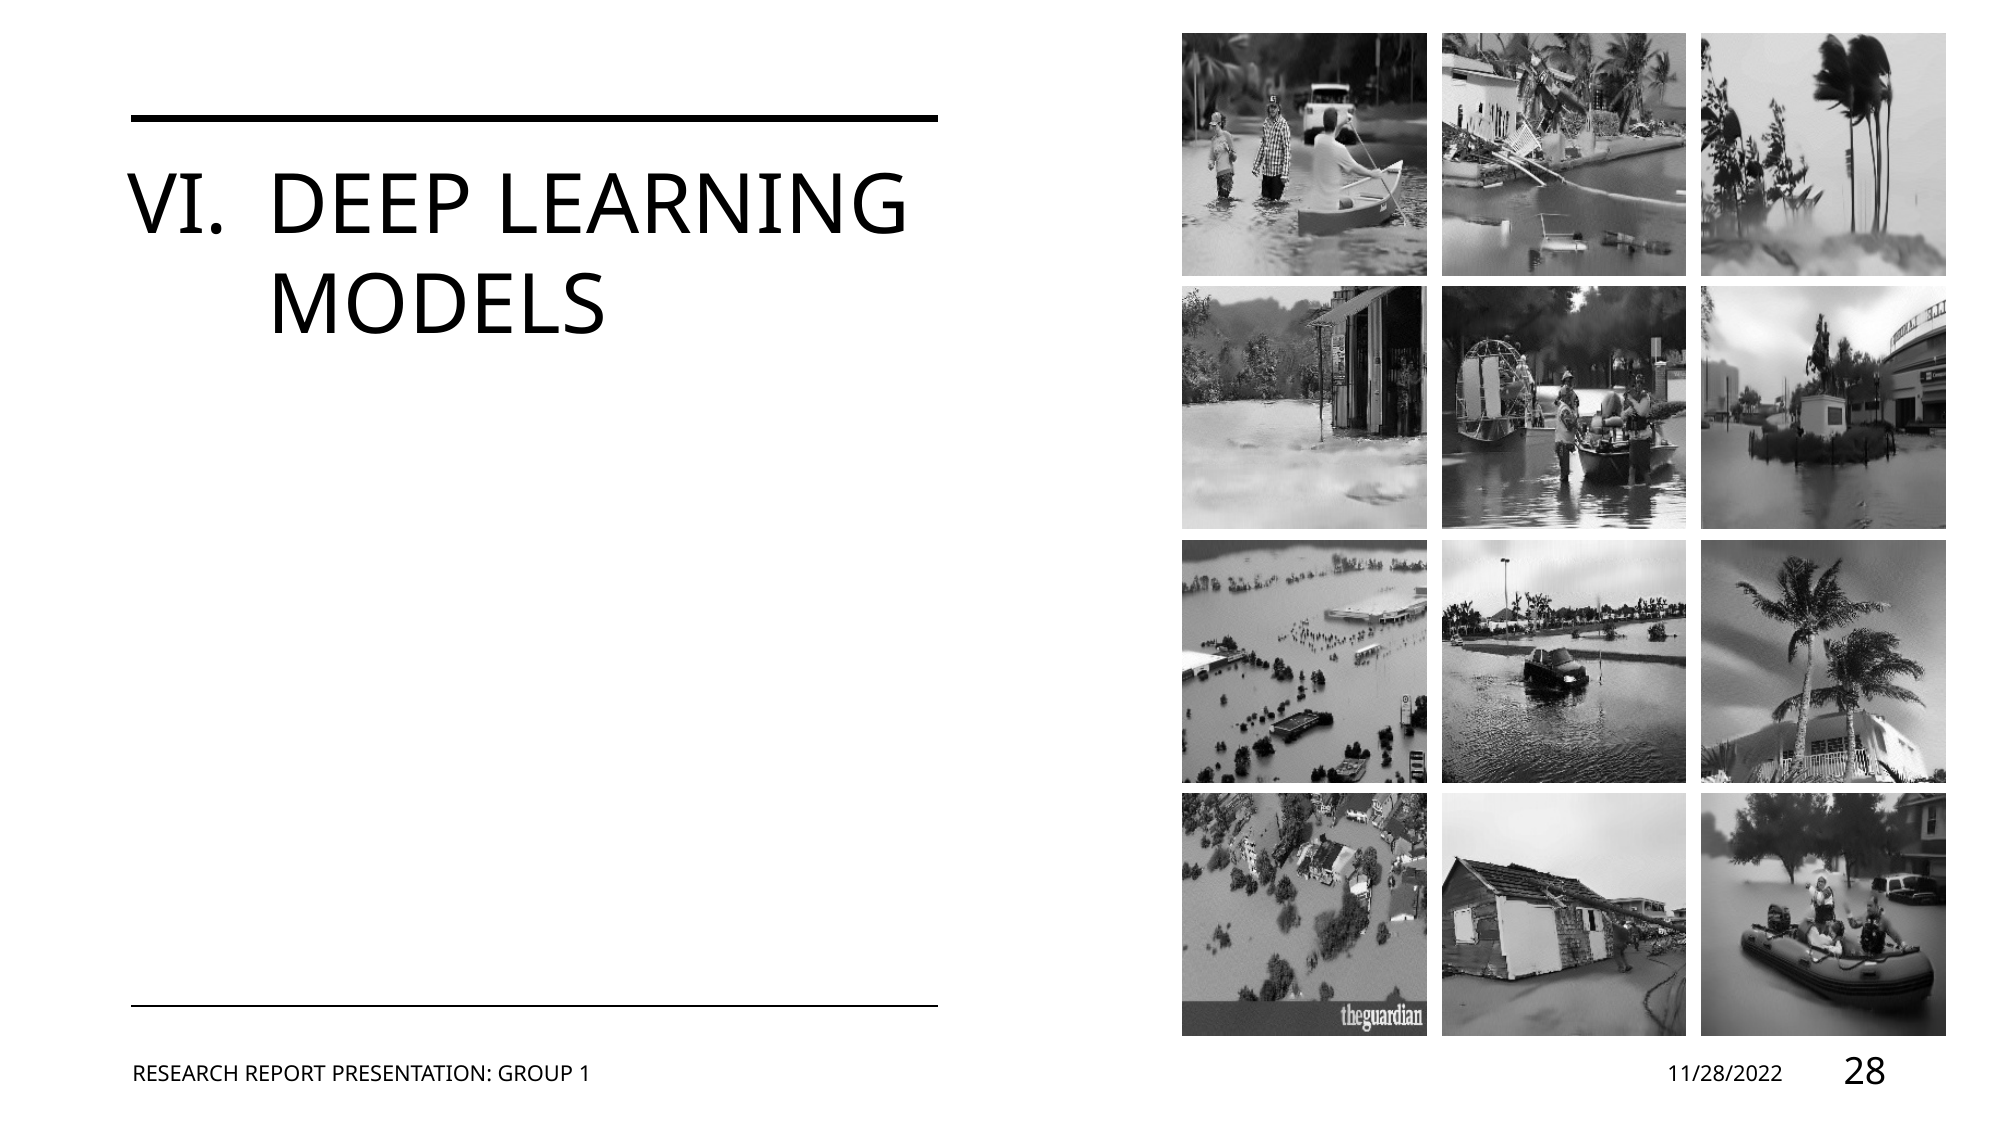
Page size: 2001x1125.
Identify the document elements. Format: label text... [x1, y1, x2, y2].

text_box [1182, 33, 1946, 1037]
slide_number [1372, 1042, 1791, 1103]
footer RESEARCH REPORT PRESENTATION: GROUP 1 [117, 1042, 862, 1103]
title deep LEARNING MODELS [112, 143, 970, 778]
slide_number 28 [1791, 1042, 1902, 1103]
